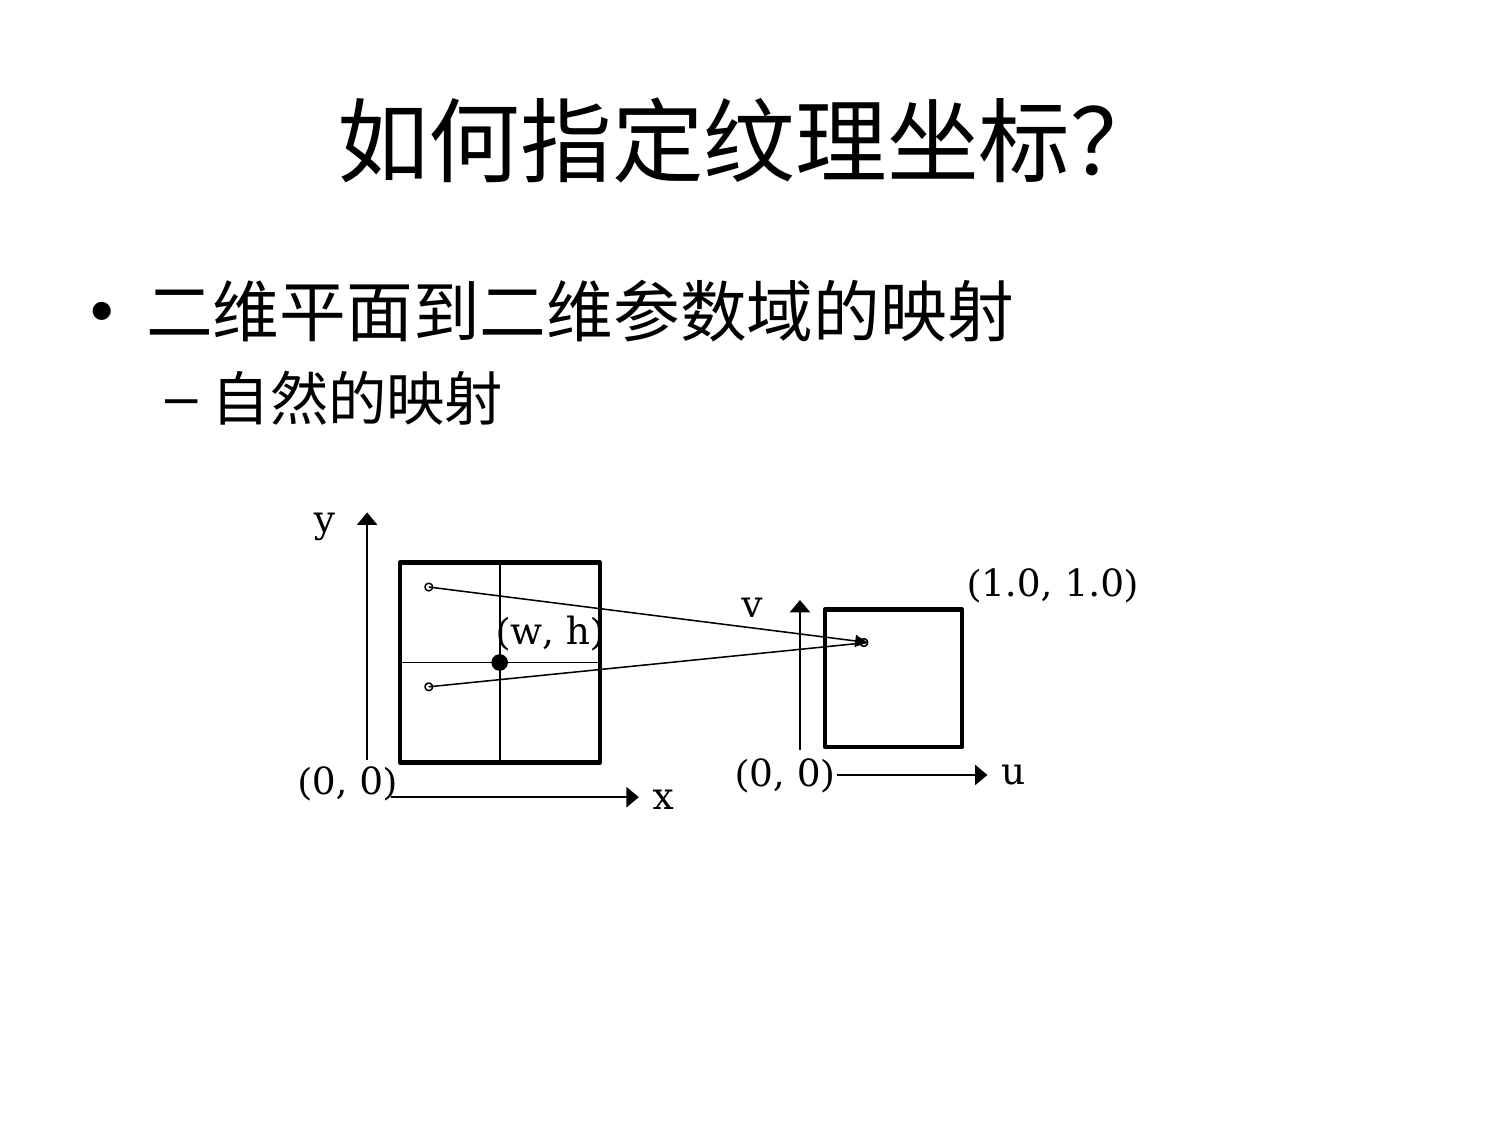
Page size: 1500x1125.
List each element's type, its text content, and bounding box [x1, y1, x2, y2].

list 二维平面到二维参数域的映射 自然的映射 [75, 262, 1425, 1005]
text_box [287, 487, 1142, 826]
title 如何指定纹理坐标？ [75, 45, 1425, 233]
